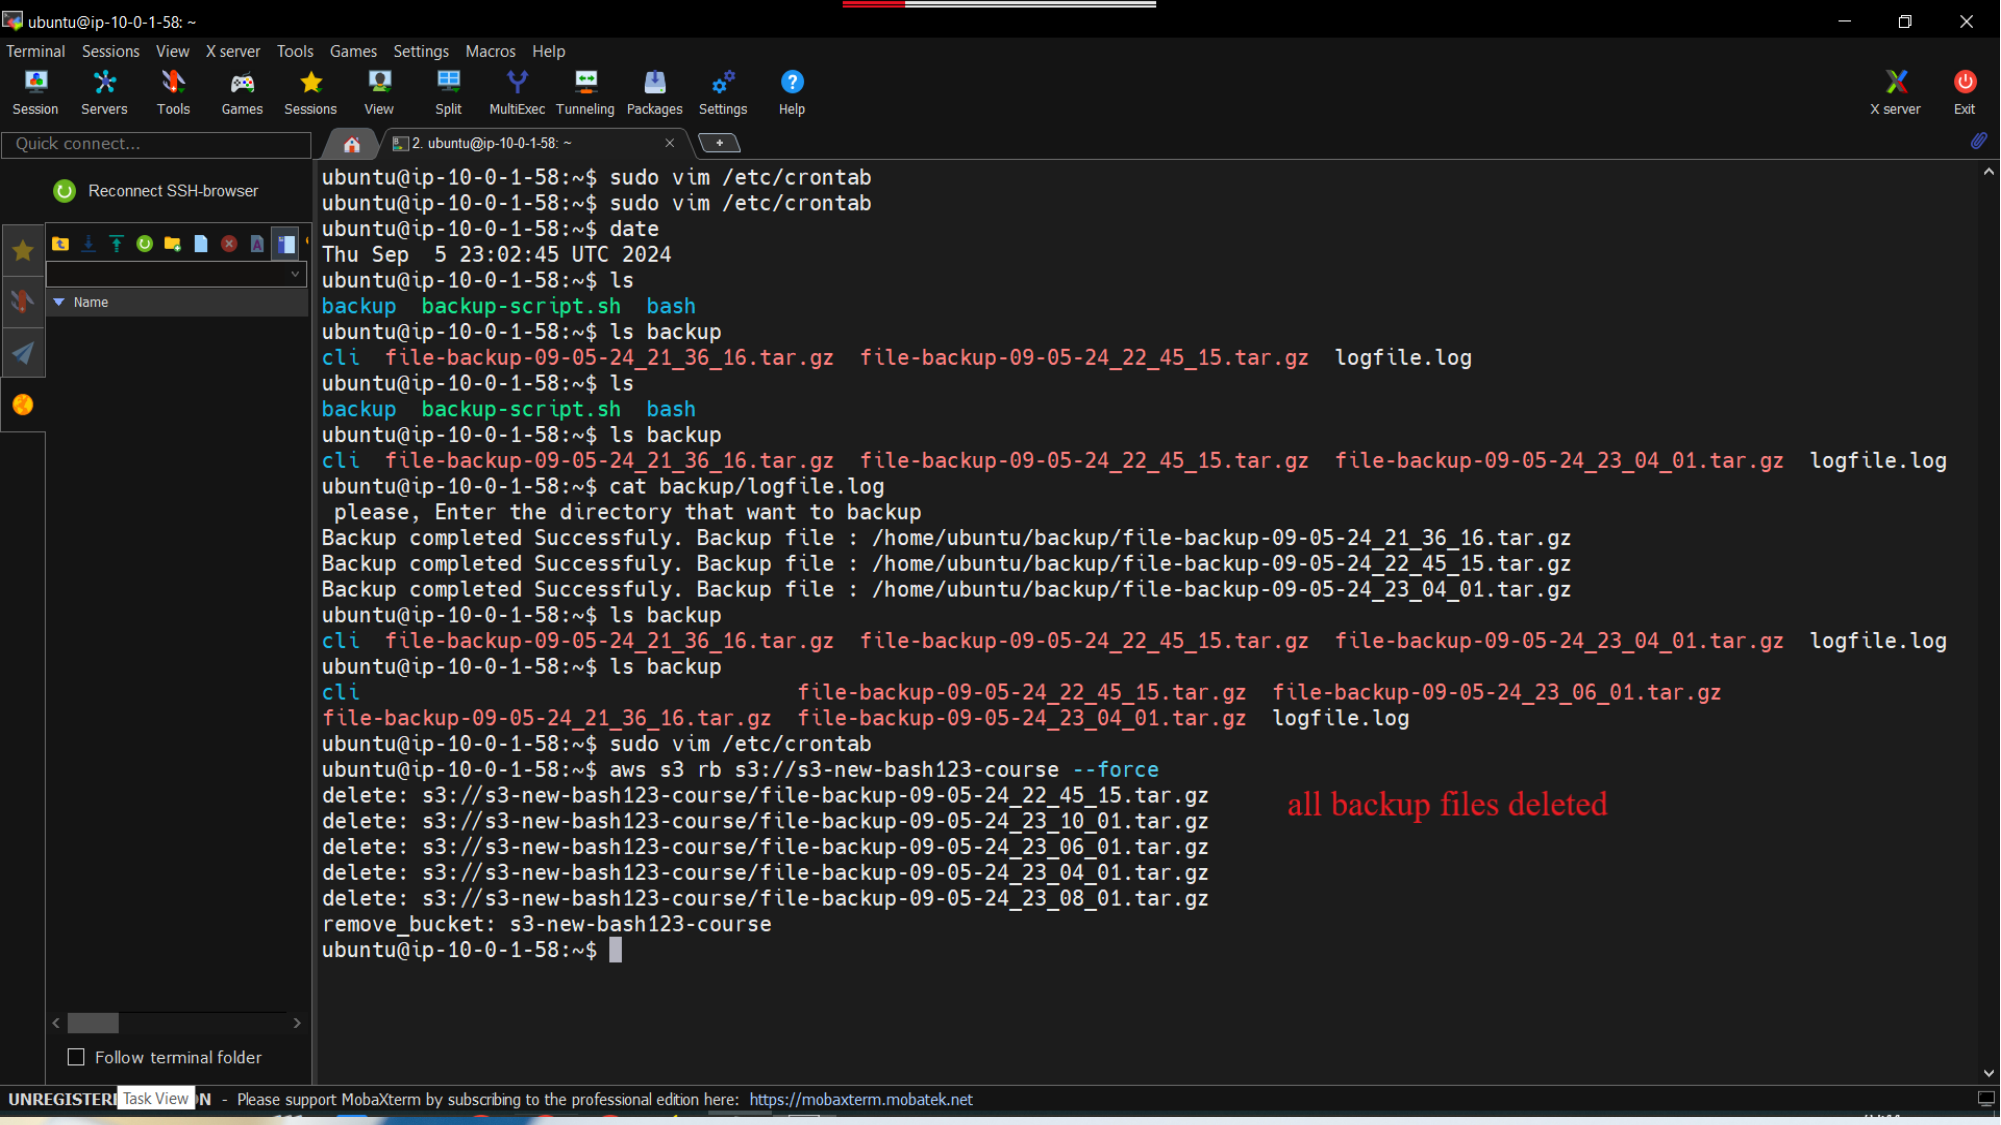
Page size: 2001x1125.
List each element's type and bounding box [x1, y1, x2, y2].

picture [0, 0, 2000, 1117]
text_box [0, 1117, 2000, 1125]
